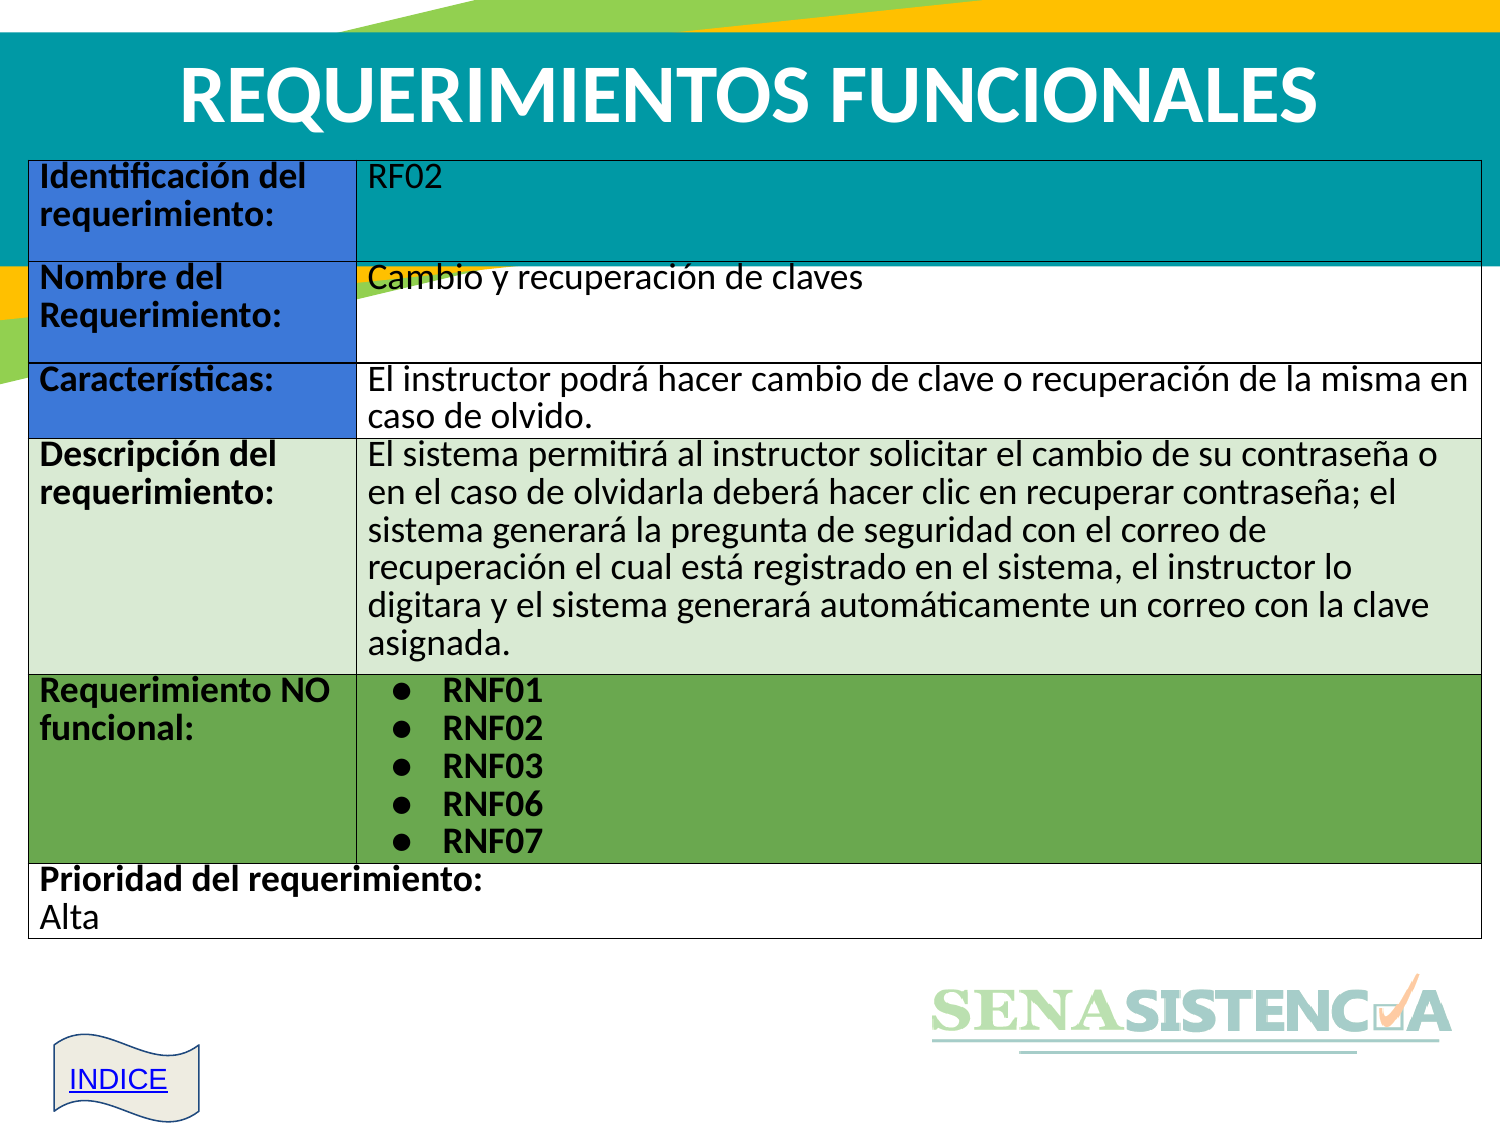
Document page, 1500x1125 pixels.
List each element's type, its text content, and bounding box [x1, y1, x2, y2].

table_cell Descripción del requerimiento: [29, 439, 356, 674]
table_cell Prioridad del requerimiento: Alta [29, 864, 1481, 938]
table_cell Cambio y recuperación de claves [357, 262, 1481, 362]
table_cell Nombre del Requerimiento: [29, 262, 356, 362]
table_header RF02 [357, 161, 1481, 261]
table_cell El sistema permitirá al instructor solicitar el cambio de su contraseña o en el caso de olvidarla deberá hacer clic en recuperar contraseña; el sistema generará la pregunta de seguridad con el correo de recuperación el cual está registrado en el sistema, el instructor lo digitara y el sistema generará automáticamente un correo con la clave asignada. [357, 439, 1481, 674]
table_cell El instructor podrá hacer cambio de clave o recuperación de la misma en caso de olvido. [357, 364, 1481, 438]
picture [903, 944, 1500, 1125]
text_box REQUERIMIENTOS FUNCIONALES [0, 35, 1499, 143]
table_cell Características: [29, 364, 356, 438]
table_cell RNF01 RNF02 RNF03 RNF06 RNF07 [357, 675, 1481, 863]
table_header Identificación del requerimiento: [29, 161, 356, 261]
text_box INDICE [54, 1034, 199, 1122]
table_cell Requerimiento NO funcional: [29, 675, 356, 863]
